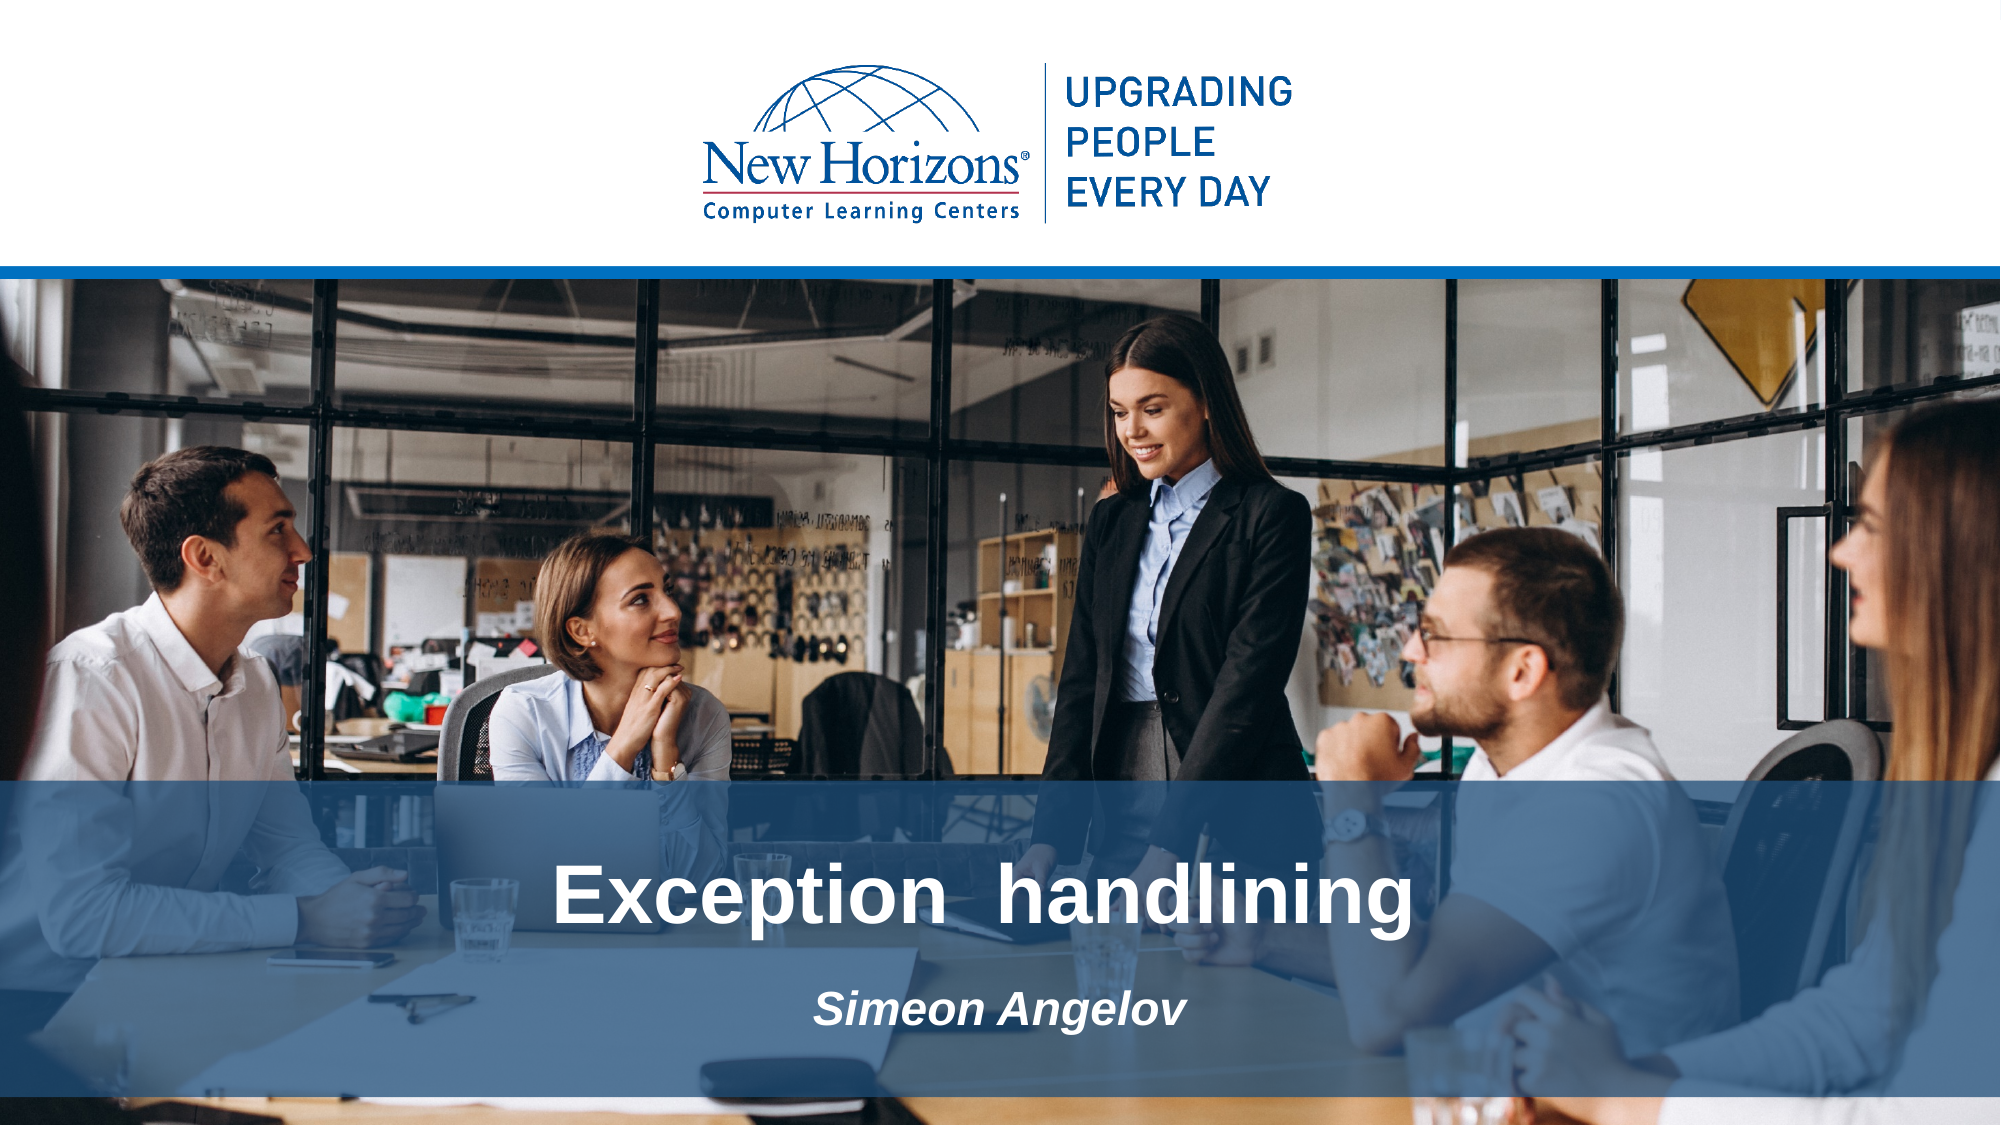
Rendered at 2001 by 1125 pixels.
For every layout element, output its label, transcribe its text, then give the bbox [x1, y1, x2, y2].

picture [0, 1098, 2000, 1125]
subtitle Simeon Angelov [0, 976, 2000, 1044]
title Exception handlining [0, 827, 1996, 949]
picture [698, 55, 1302, 226]
picture [0, 279, 2000, 780]
